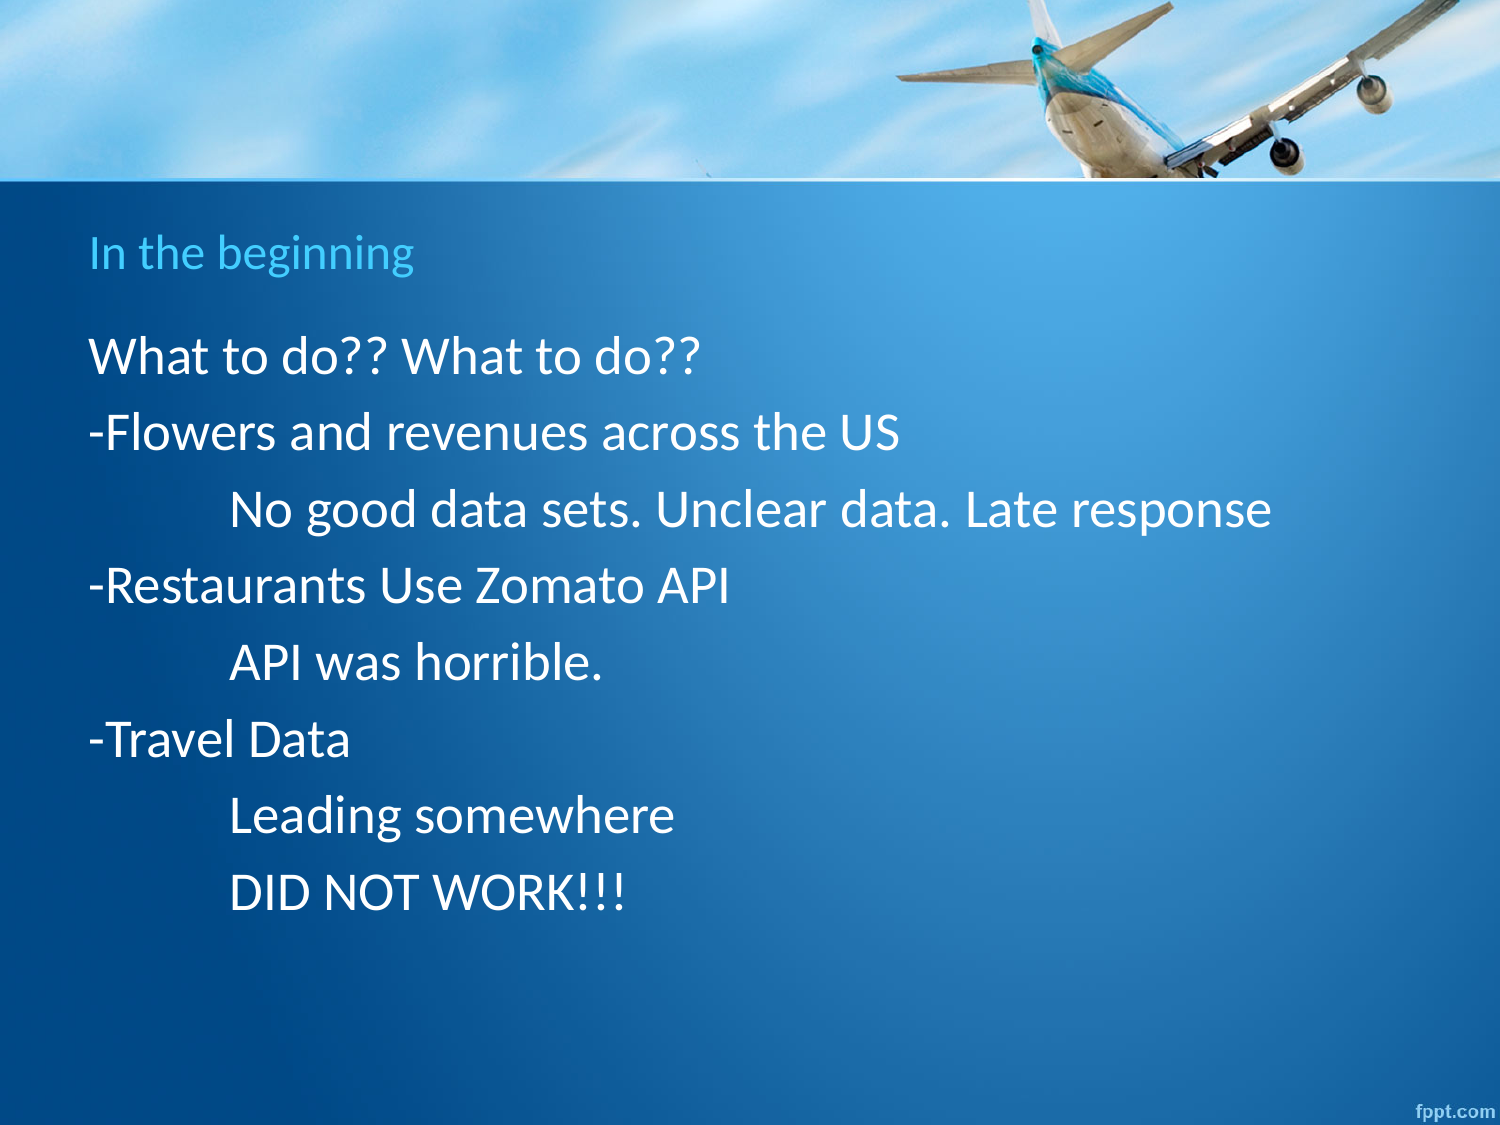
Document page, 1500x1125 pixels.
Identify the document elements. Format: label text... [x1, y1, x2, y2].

picture [0, 0, 1500, 1125]
list What to do?? What to do?? -Flowers and revenues across the US No good data sets. Unclear data. Late response -Restaurants Use Zomato API API was horrible. -Travel Data Leading somewhere DID NOT WORK!!! [73, 311, 1424, 930]
title In the beginning [73, 211, 1424, 287]
